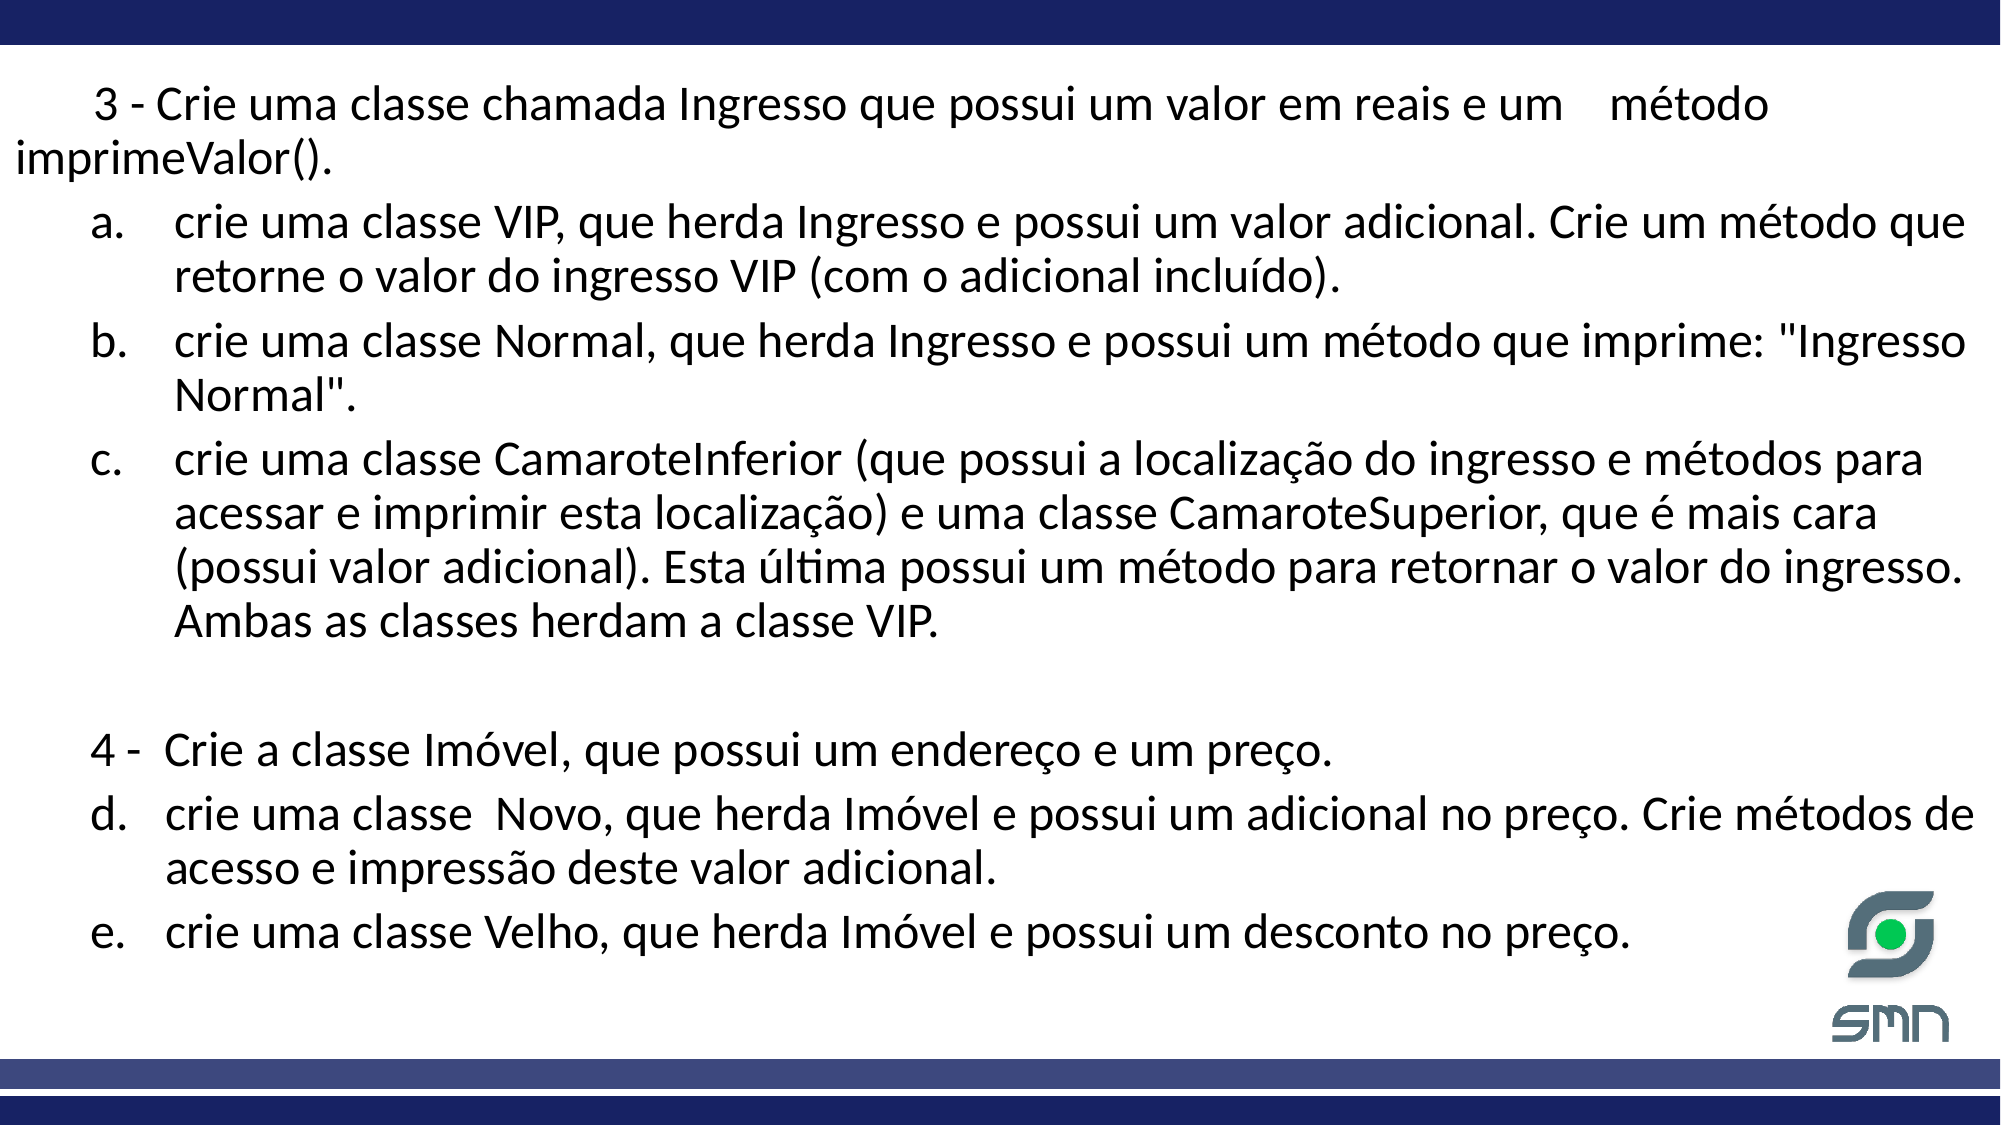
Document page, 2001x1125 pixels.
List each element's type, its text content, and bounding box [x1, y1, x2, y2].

list 3 - Crie uma classe chamada Ingresso que possui um valor em reais e um método imprimeValor(). crie uma classe VIP, que herda Ingresso e possui um valor adicional. Crie um método que retorne o valor do ingresso VIP (com o adicional incluído). crie uma classe Normal, que herda Ingresso e possui um método que imprime: "Ingresso Normal". crie uma classe CamaroteInferior (que possui a localização do ingresso e métodos para acessar e imprimir esta localização) e uma classe CamaroteSuperior, que é mais cara (possui valor adicional). Esta última possui um método para retornar o valor do ingresso. Ambas as classes herdam a classe VIP. 4 - Crie a classe Imóvel, que possui um endereço e um preço. crie uma classe Novo, que herda Imóvel e possui um adicional no preço. Crie métodos de acesso e impressão deste valor adicional. crie uma classe Velho, que herda Imóvel e possui um desconto no preço. [0, 69, 2000, 1001]
picture [1817, 1001, 1964, 1057]
